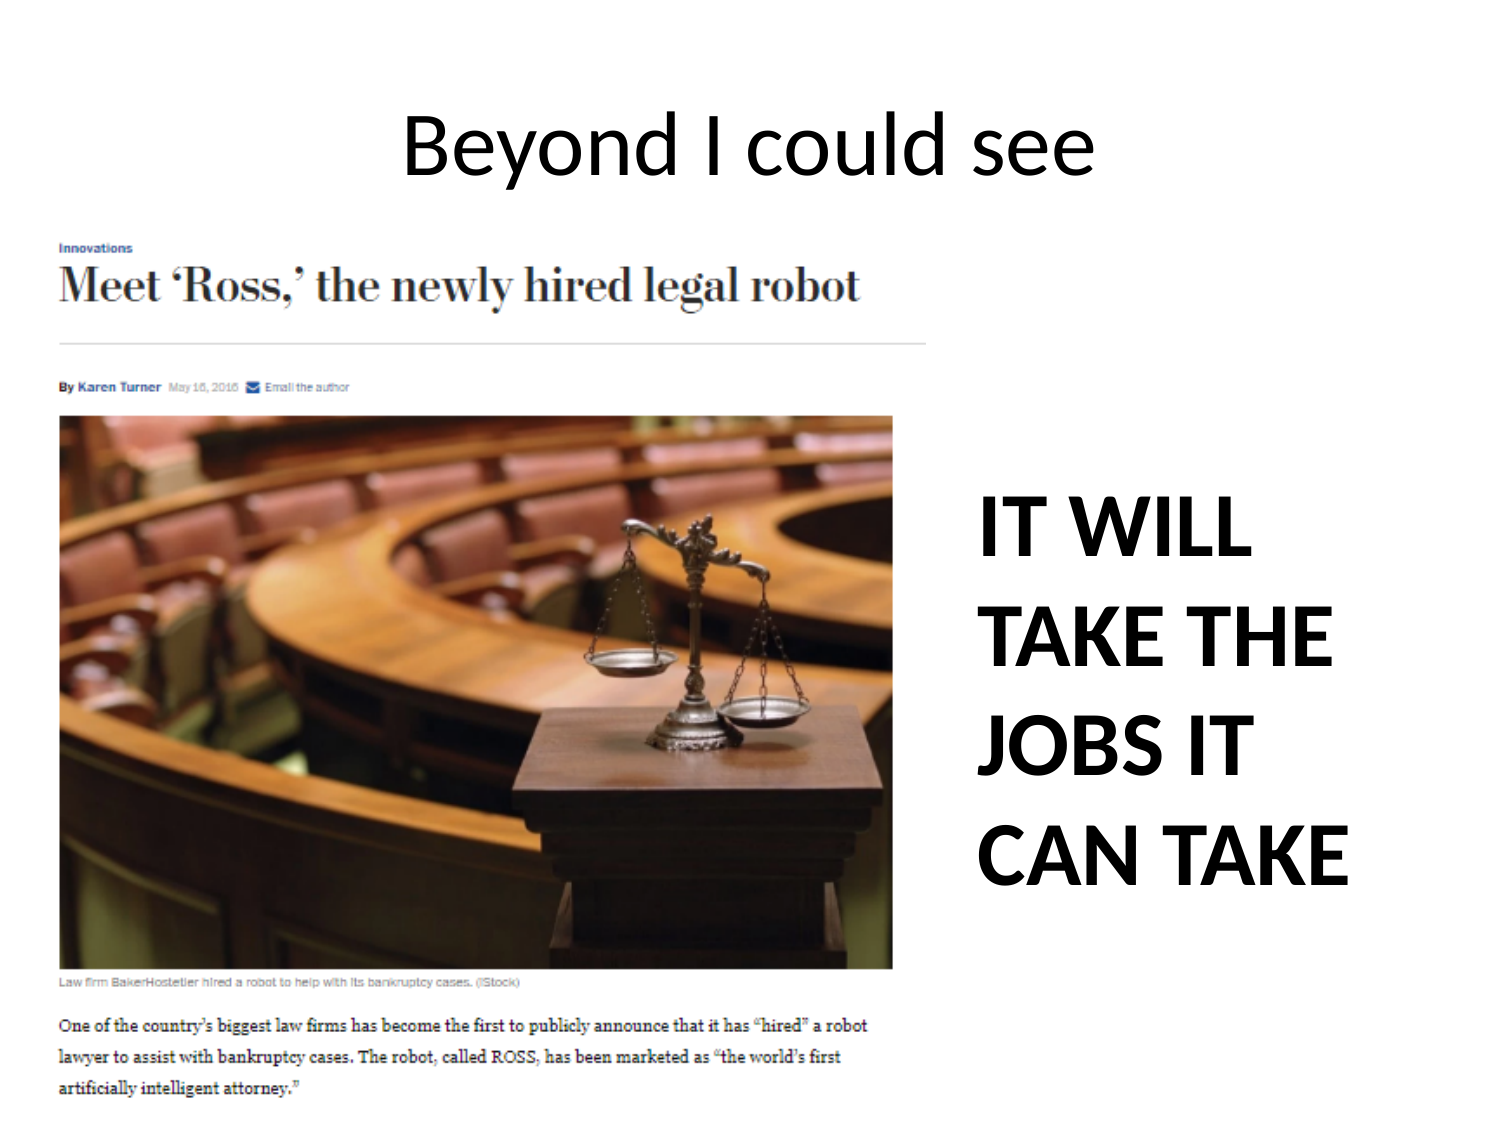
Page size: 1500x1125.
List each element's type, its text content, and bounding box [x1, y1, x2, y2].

text_box IT WILL TAKE THE JOBS IT CAN TAKE [962, 456, 1372, 912]
picture [46, 234, 927, 1117]
title Beyond I could see [75, 45, 1425, 233]
